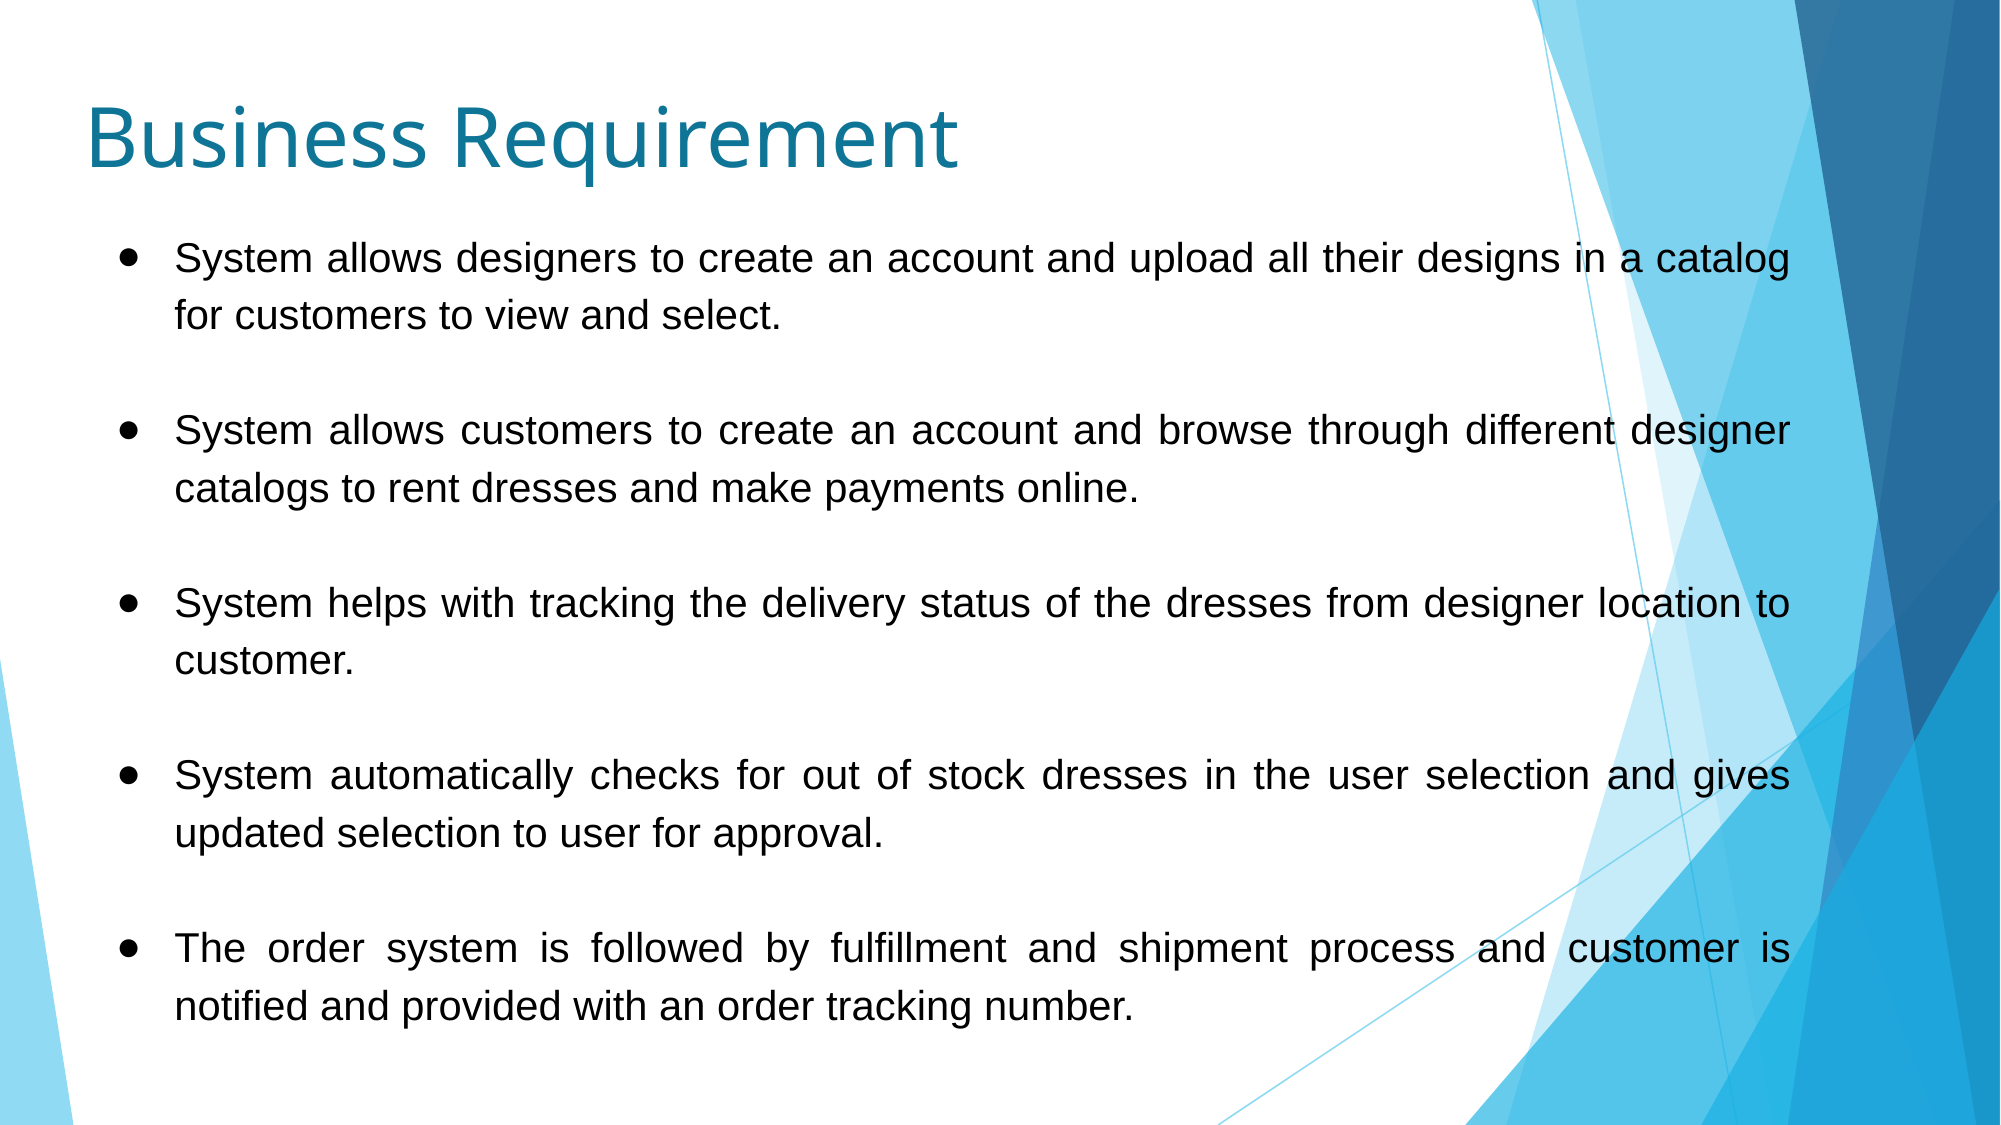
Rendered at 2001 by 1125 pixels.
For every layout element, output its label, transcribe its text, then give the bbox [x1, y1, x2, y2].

text_box System allows designers to create an account and upload all their designs in a catalog for customers to view and select. System allows customers to create an account and browse through different designer catalogs to rent dresses and make payments online. System helps with tracking the delivery status of the dresses from designer location to customer. System automatically checks for out of stock dresses in the user selection and gives updated selection to user for approval. The order system is followed by fulfillment and shipment process and customer is notified and provided with an order tracking number. [84, 215, 1807, 1045]
text_box Business Requirement [69, 76, 1020, 193]
